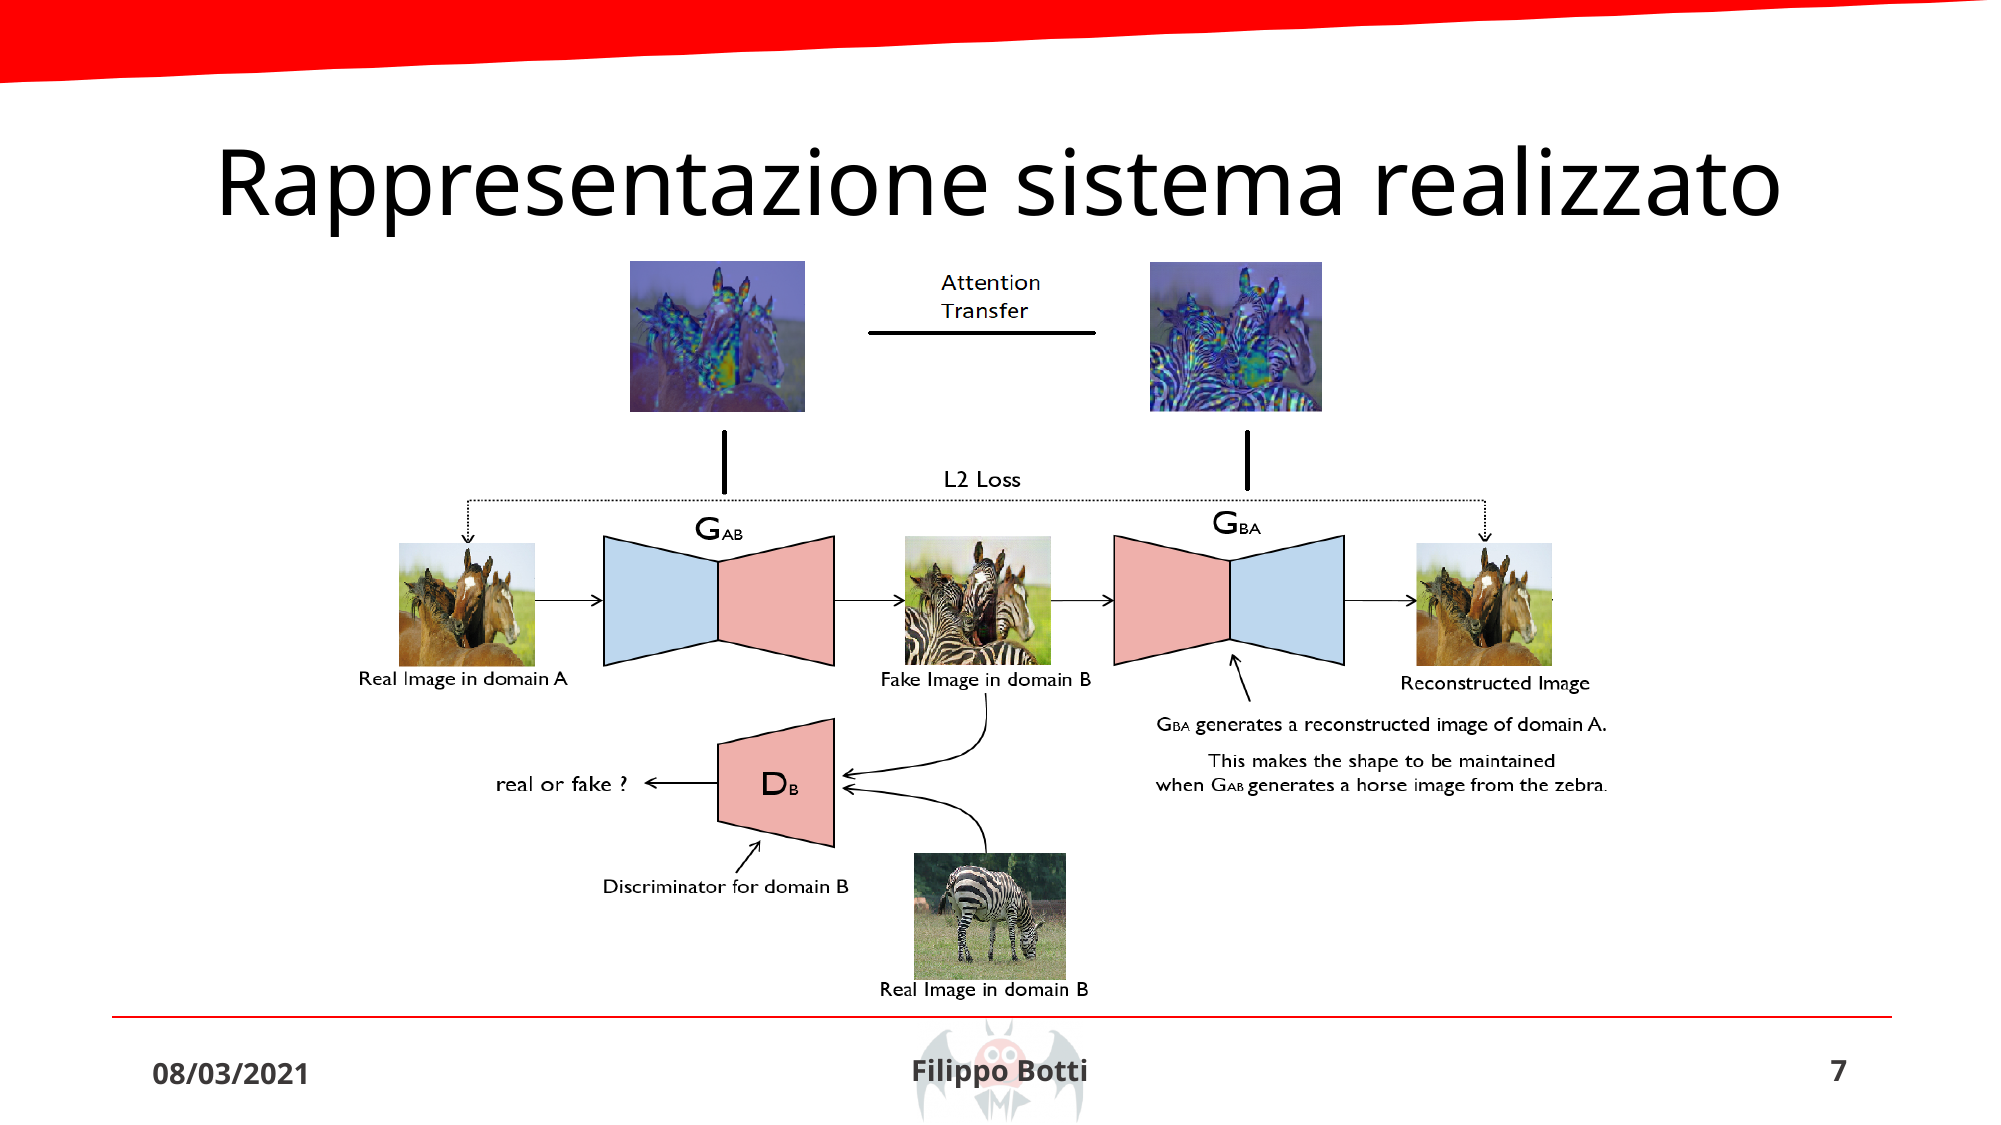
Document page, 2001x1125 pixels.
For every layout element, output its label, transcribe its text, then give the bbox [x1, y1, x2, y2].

slide_number 7 [1412, 1042, 1863, 1103]
picture [0, 0, 2001, 1125]
footer Filippo Botti [662, 1042, 1338, 1103]
title Rappresentazione sistema realizzato [137, 90, 1863, 281]
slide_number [137, 1042, 588, 1103]
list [355, 239, 1669, 1016]
